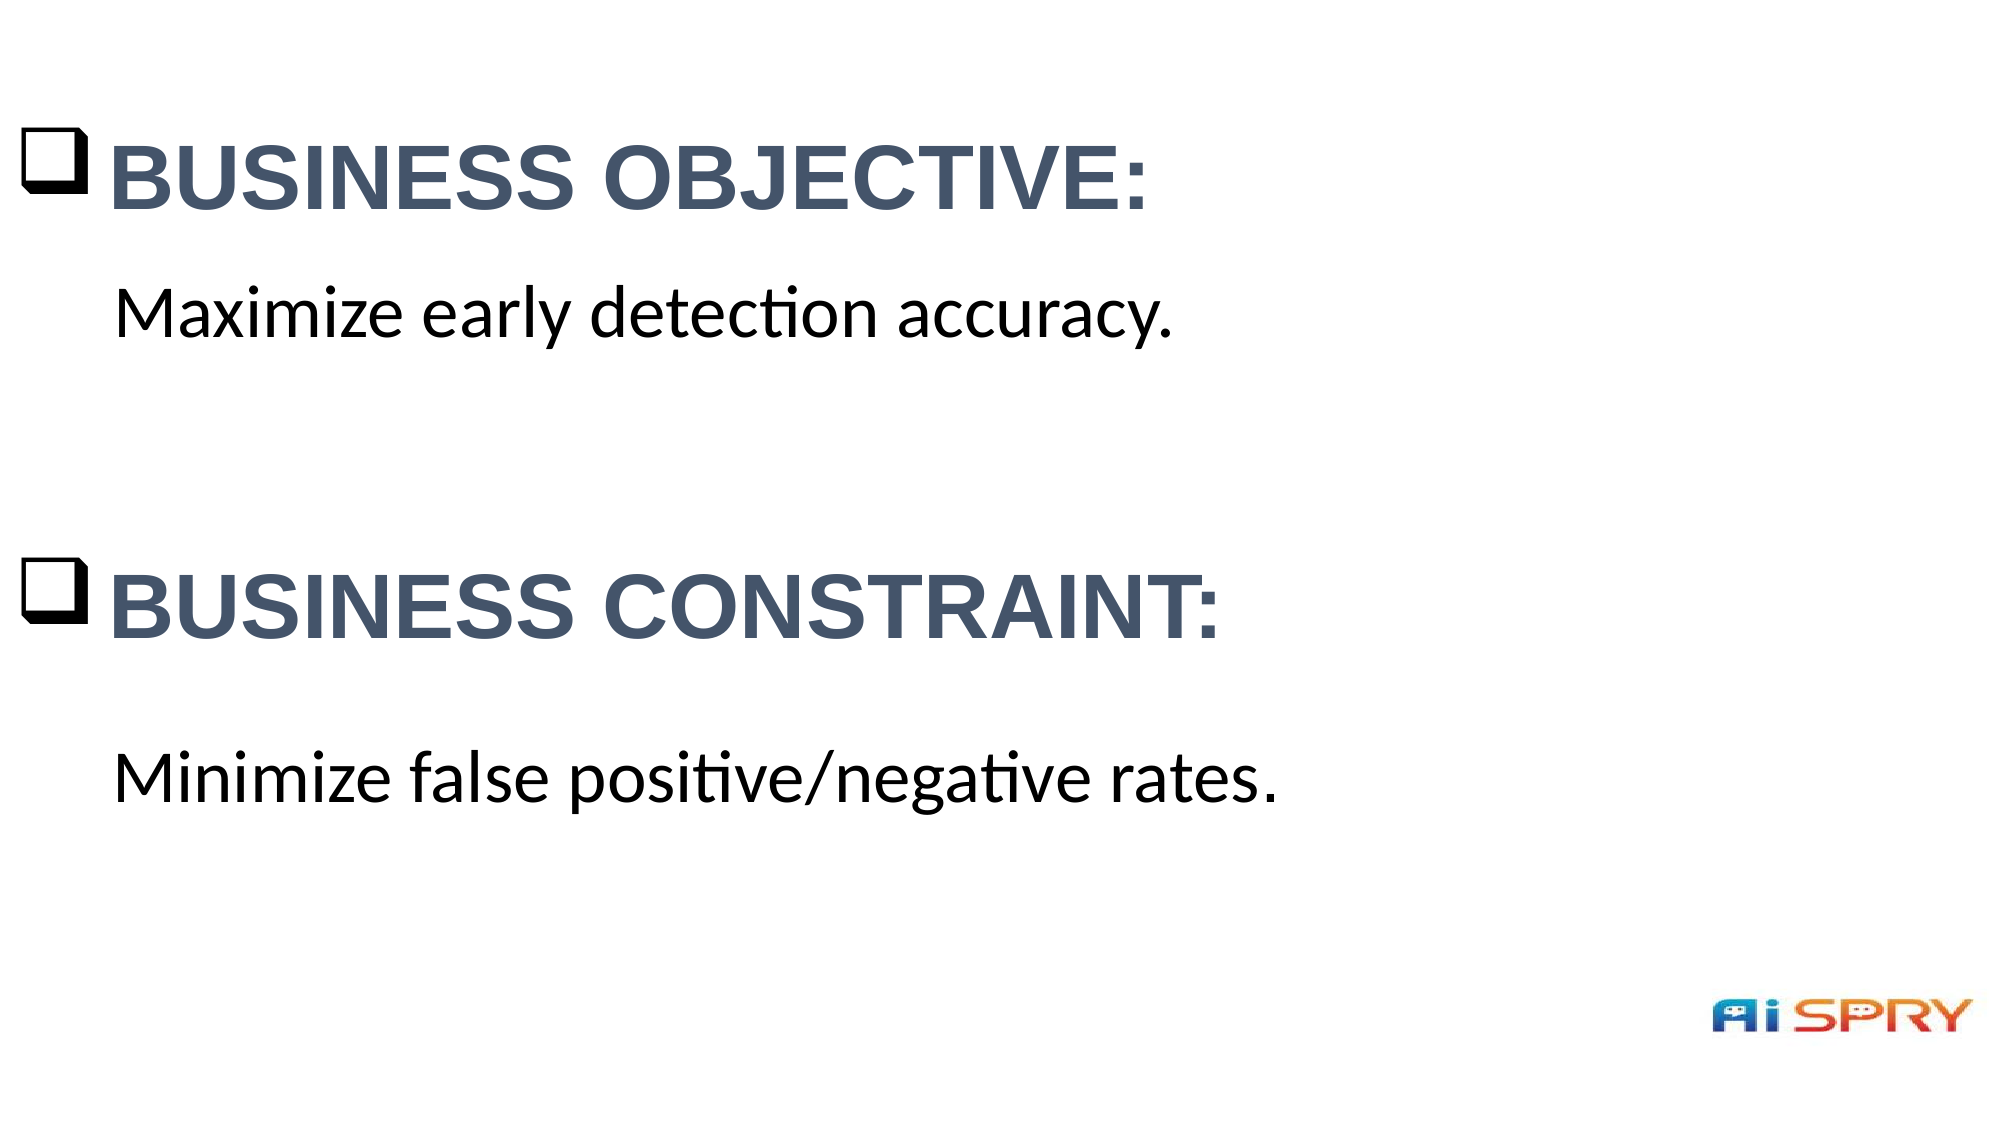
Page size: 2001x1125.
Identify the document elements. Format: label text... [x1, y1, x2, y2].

text_box BUSINESS OBJECTIVE: Maximize early detection accuracy. BUSINESS CONSTRAINT: Minimize false positive/negative rates. [0, 110, 2000, 860]
picture [1687, 931, 2000, 1099]
